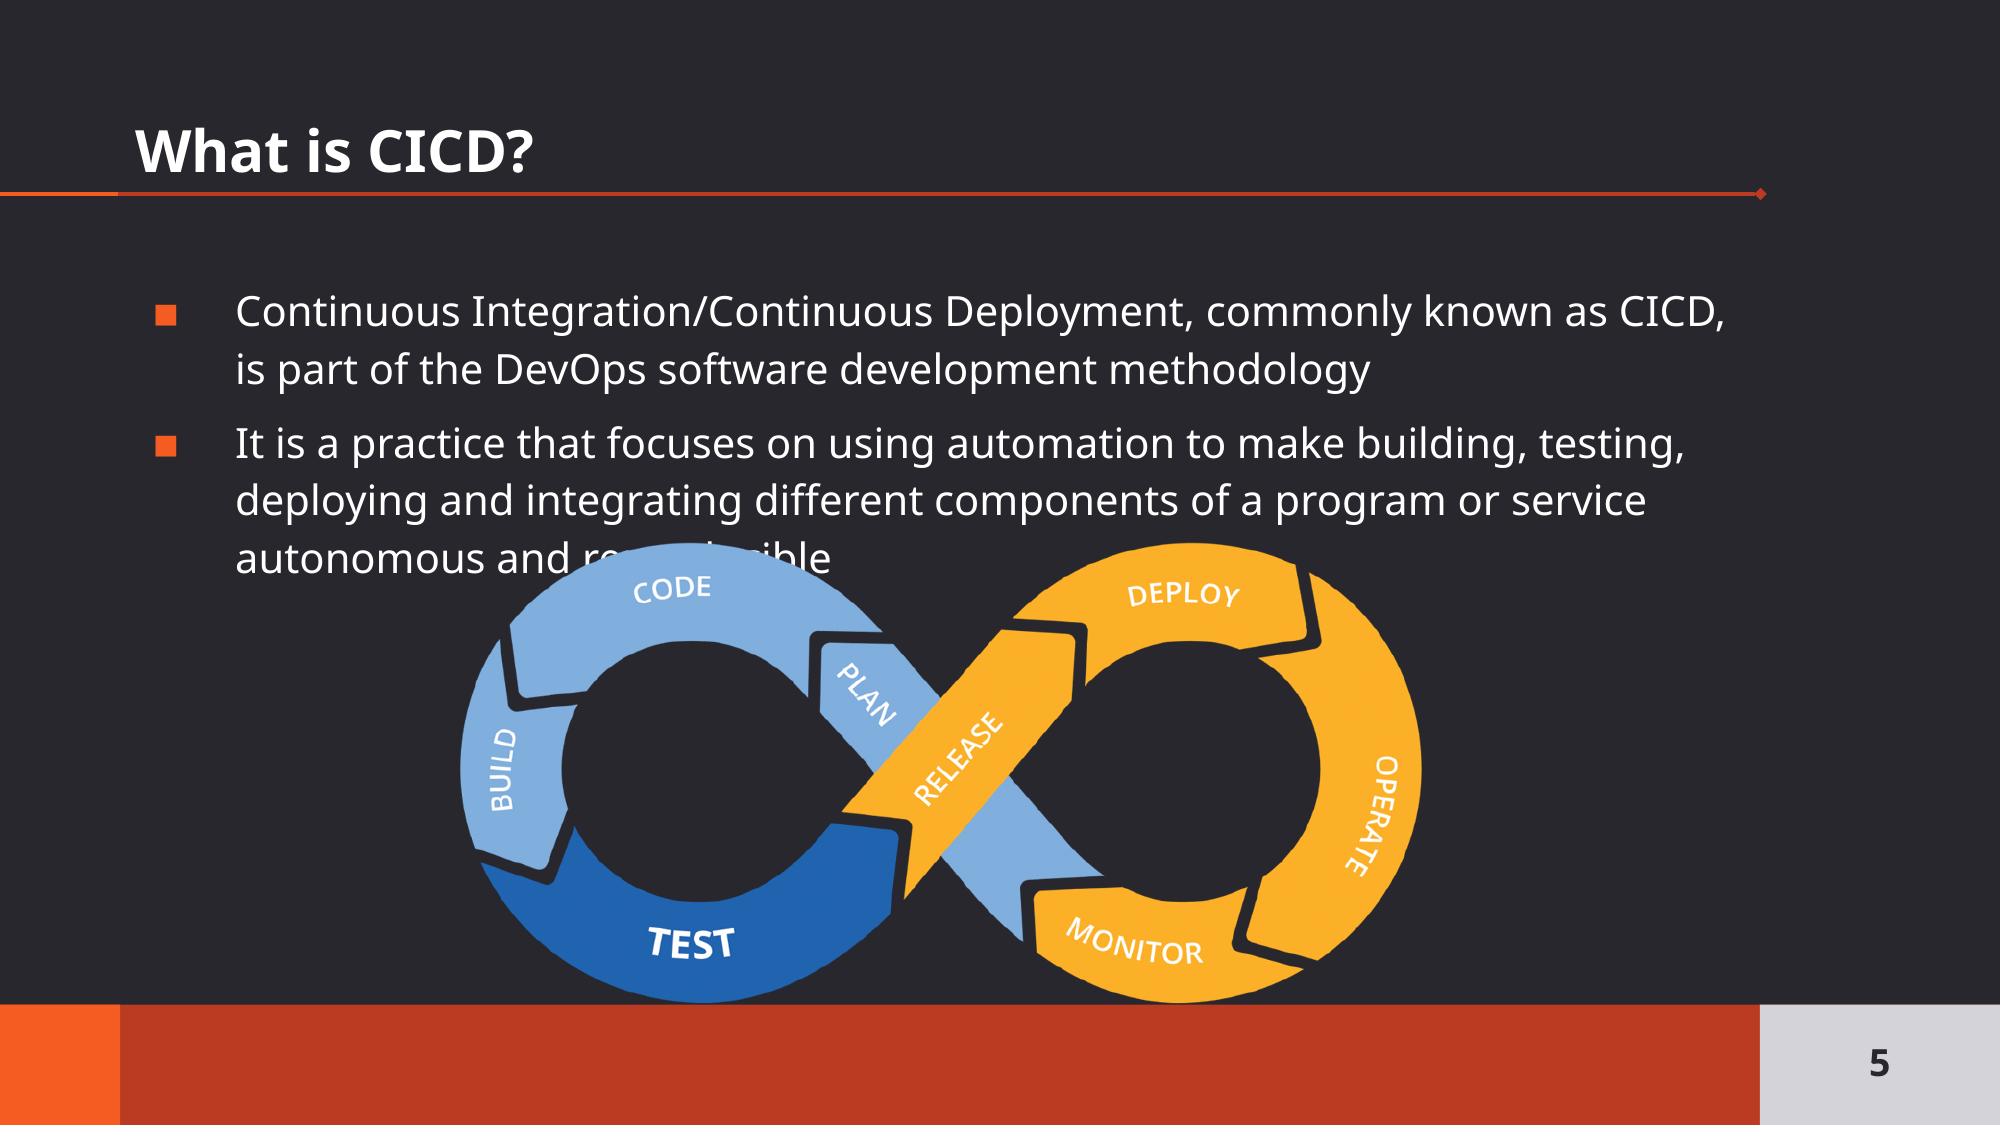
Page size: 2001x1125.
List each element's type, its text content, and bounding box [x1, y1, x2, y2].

list Continuous Integration/Continuous Deployment, commonly known as CICD, is part of the DevOps software development methodology It is a practice that focuses on using automation to make building, testing, deploying and integrating different components of a program or service autonomous and reproducible [120, 262, 1760, 989]
picture [377, 512, 1503, 1032]
slide_number 5 [1759, 1004, 2000, 1125]
title What is CICD? [120, 79, 1760, 200]
